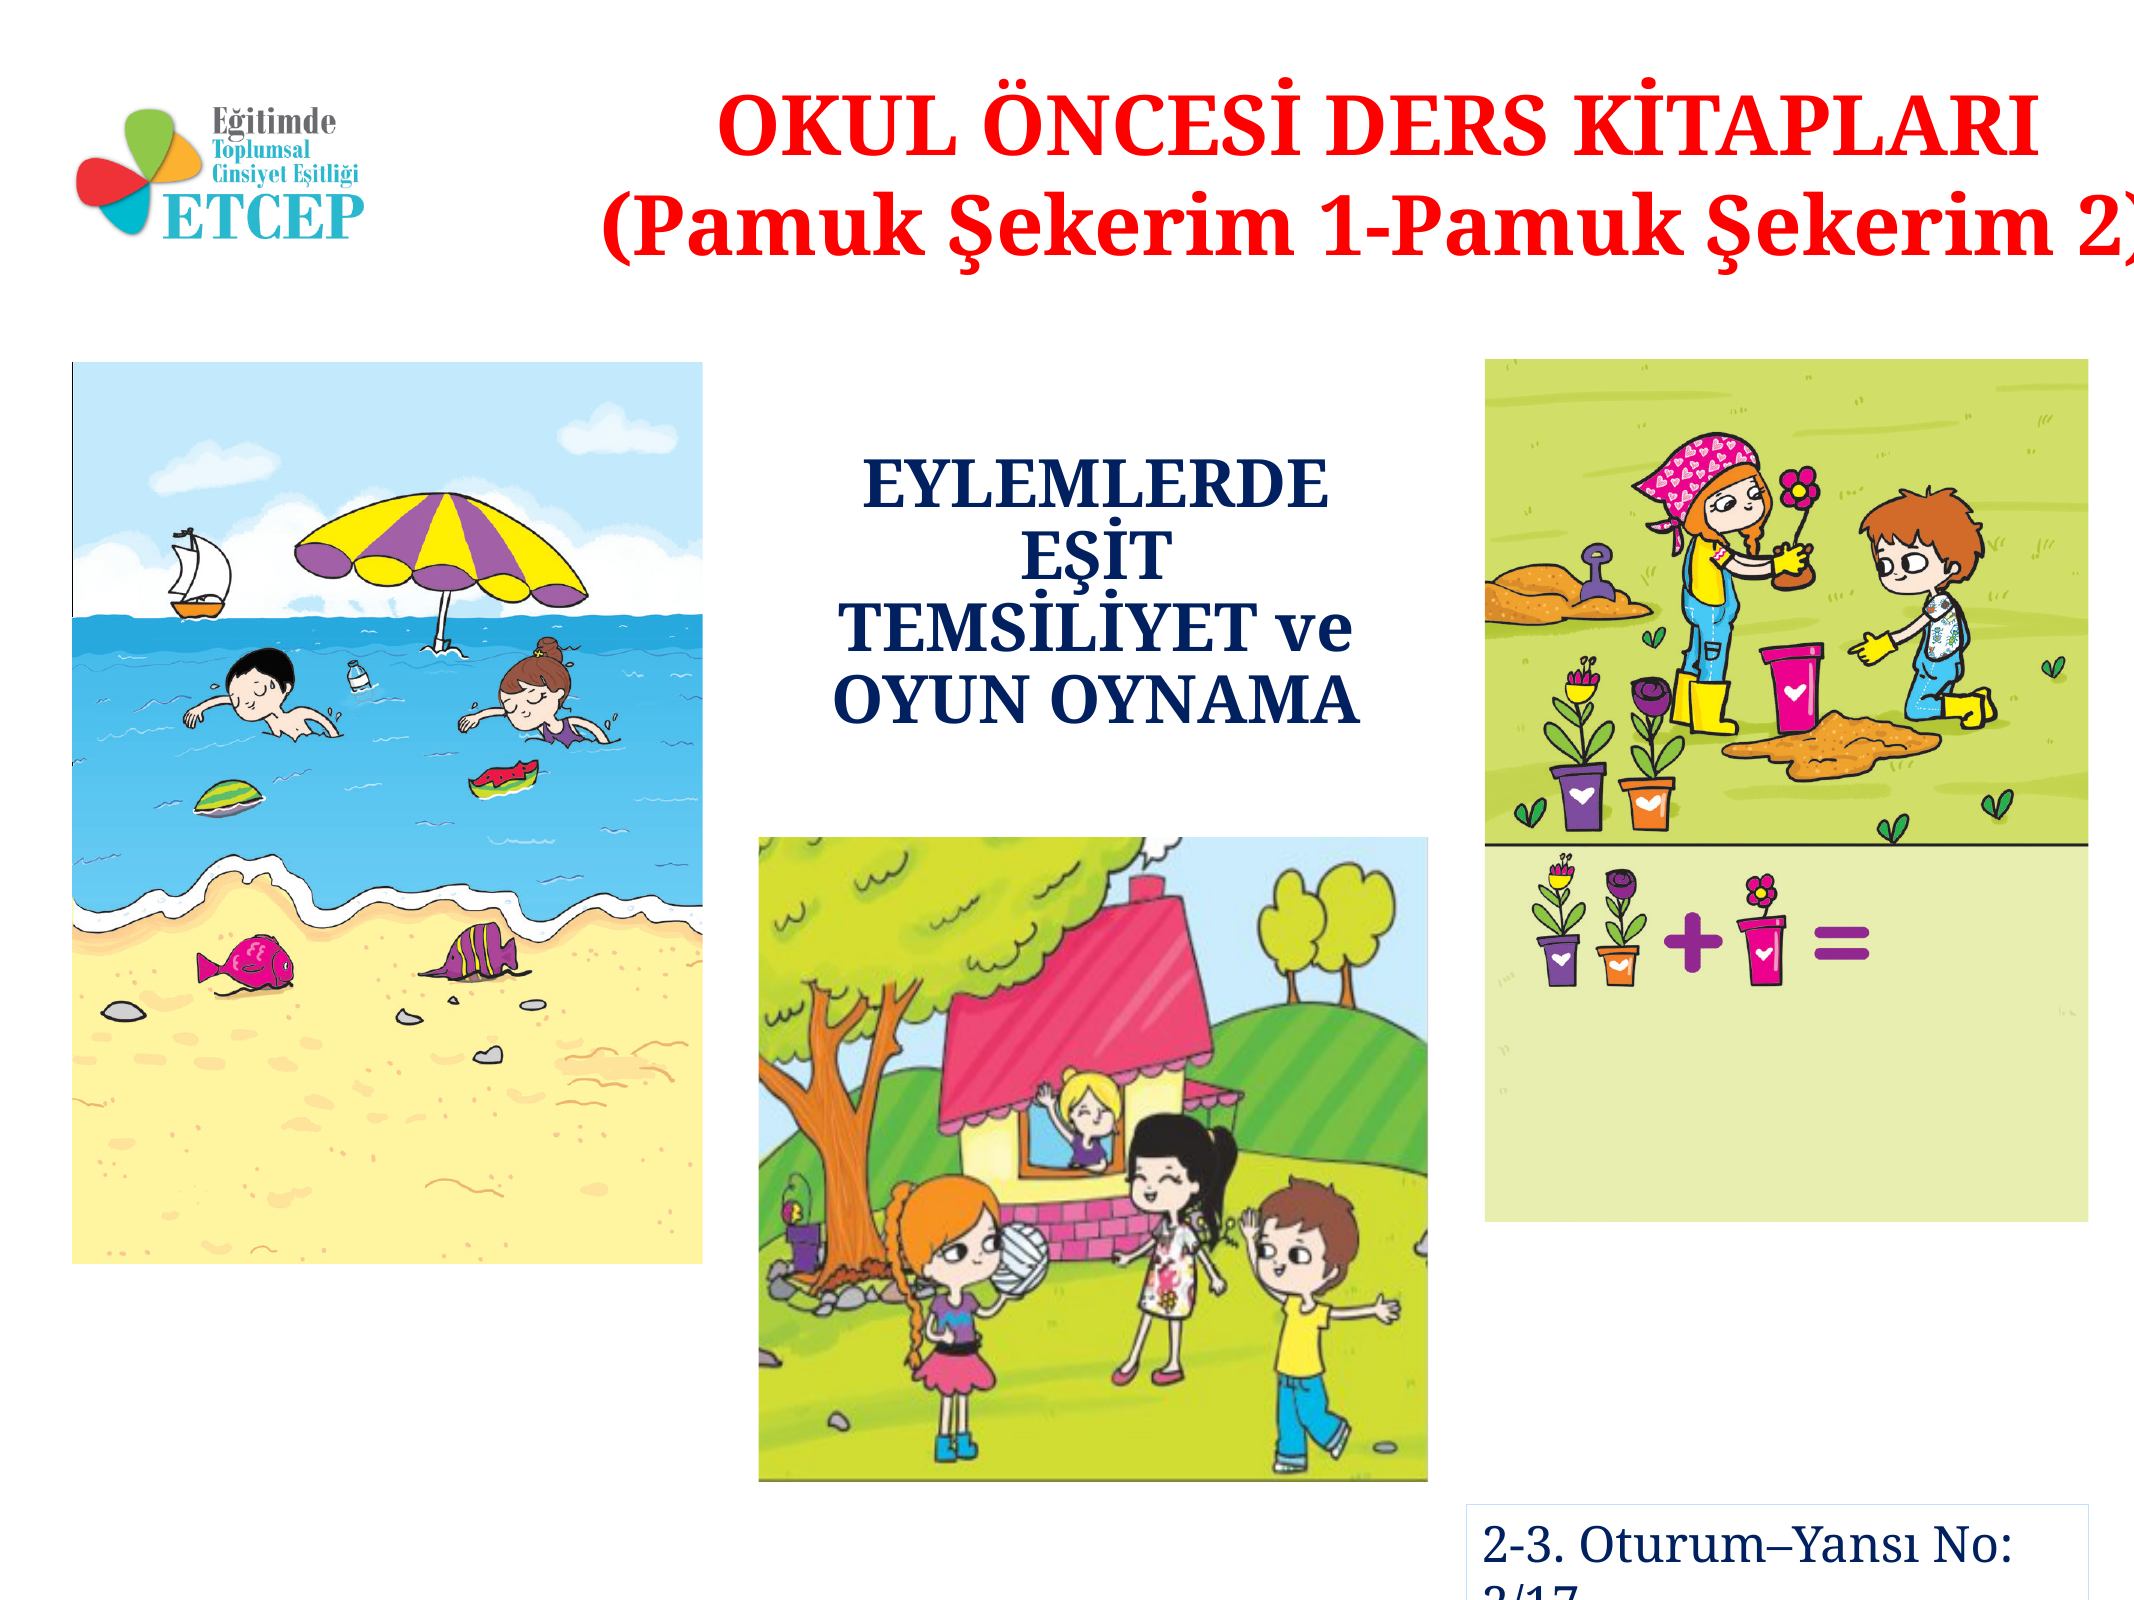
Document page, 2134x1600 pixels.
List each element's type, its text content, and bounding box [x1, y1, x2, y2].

text_box 2-3. Oturum–Yansı No: 2/17 [1466, 1504, 2089, 1600]
title OKUL ÖNCESİ DERS KİTAPLARI (Pamuk Şekerim 1-Pamuk Şekerim 2) [466, 71, 2134, 274]
picture [1484, 359, 2089, 1222]
picture [72, 362, 703, 1264]
picture [758, 837, 1429, 1482]
list EYLEMLERDE EŞİT TEMSİLİYET ve OYUN OYNAMA [813, 462, 1381, 725]
picture [72, 105, 364, 239]
